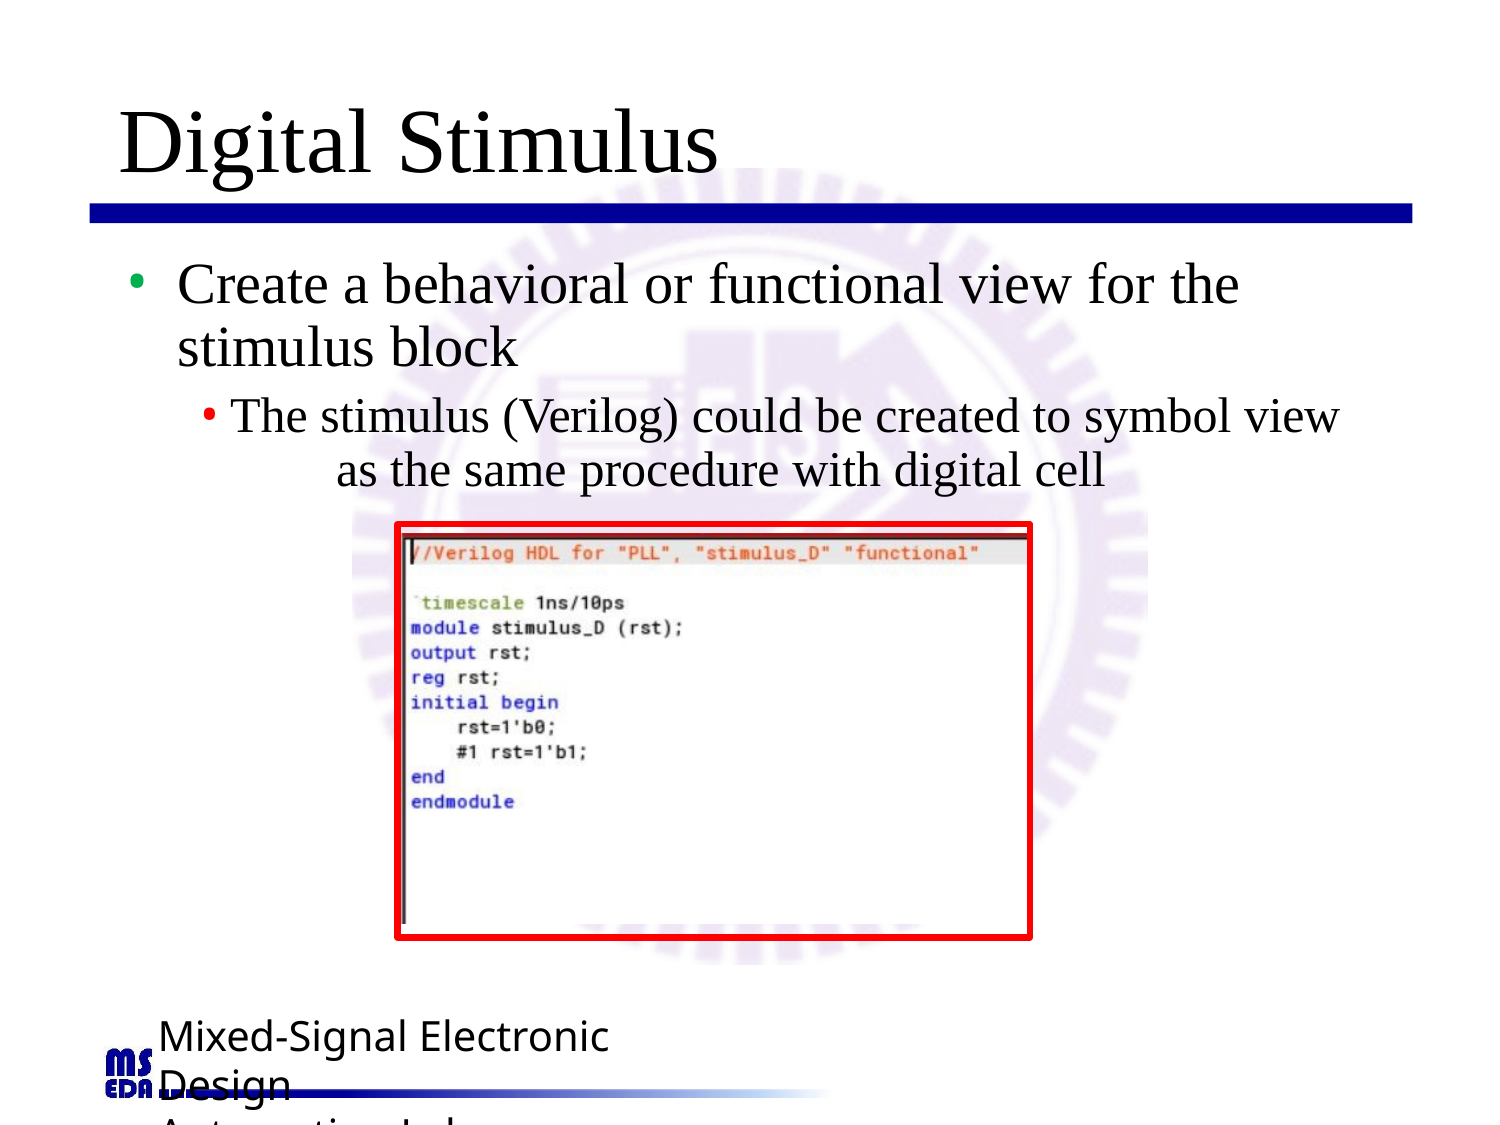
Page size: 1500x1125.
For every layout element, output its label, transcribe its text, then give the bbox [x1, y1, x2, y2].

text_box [394, 520, 1034, 941]
text_box Create a behavioral or functional view for the stimulus block The stimulus (Verilog) could be created to symbol view as the same procedure with digital cell [124, 242, 1346, 497]
title Digital Stimulus [115, 78, 1359, 269]
picture [103, 1046, 155, 1099]
picture [737, 1089, 831, 1098]
footer Mixed-Signal Electronic Design Automation Lab. [155, 1012, 737, 1125]
